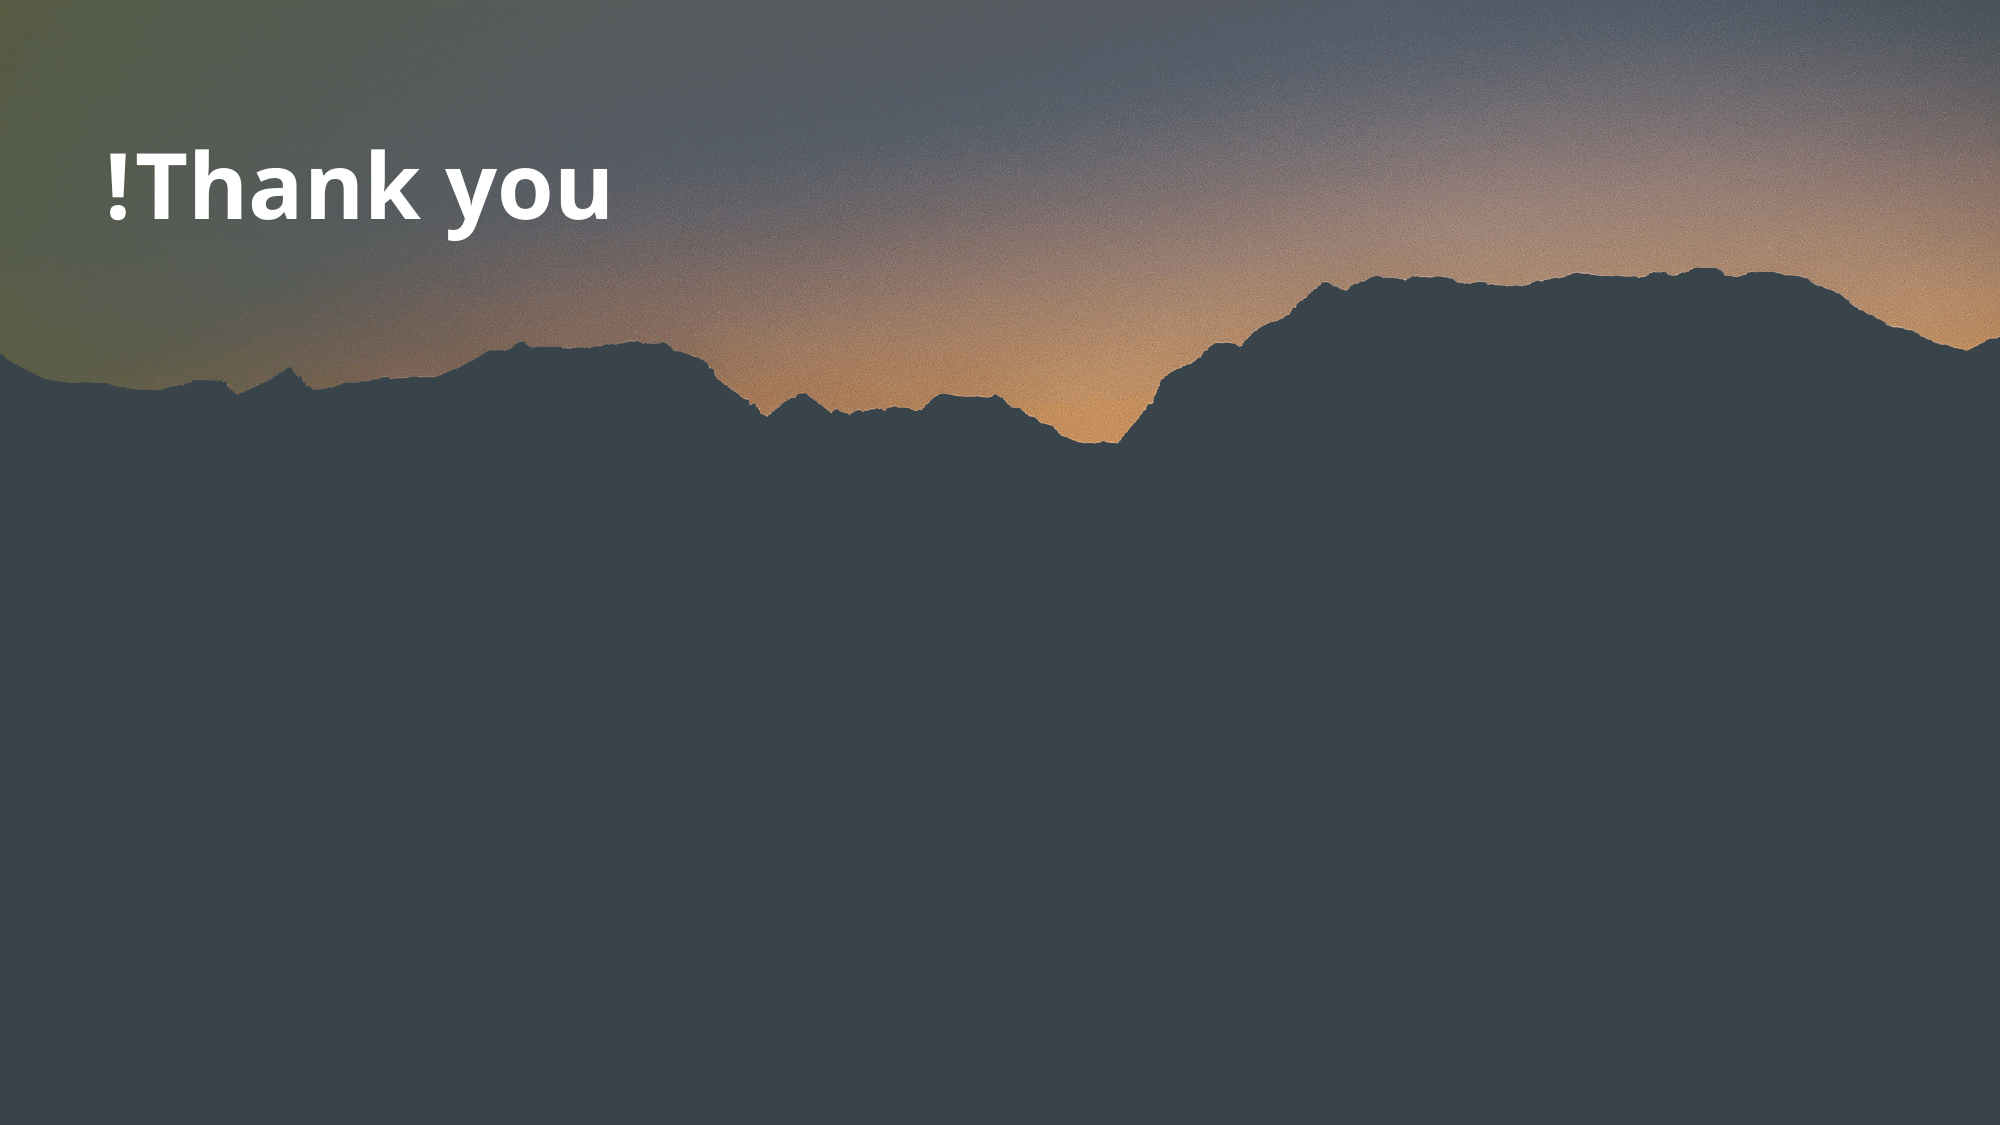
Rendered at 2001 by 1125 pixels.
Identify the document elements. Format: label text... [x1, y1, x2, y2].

title Thank you! [83, 86, 1606, 279]
picture [0, 0, 2000, 1125]
